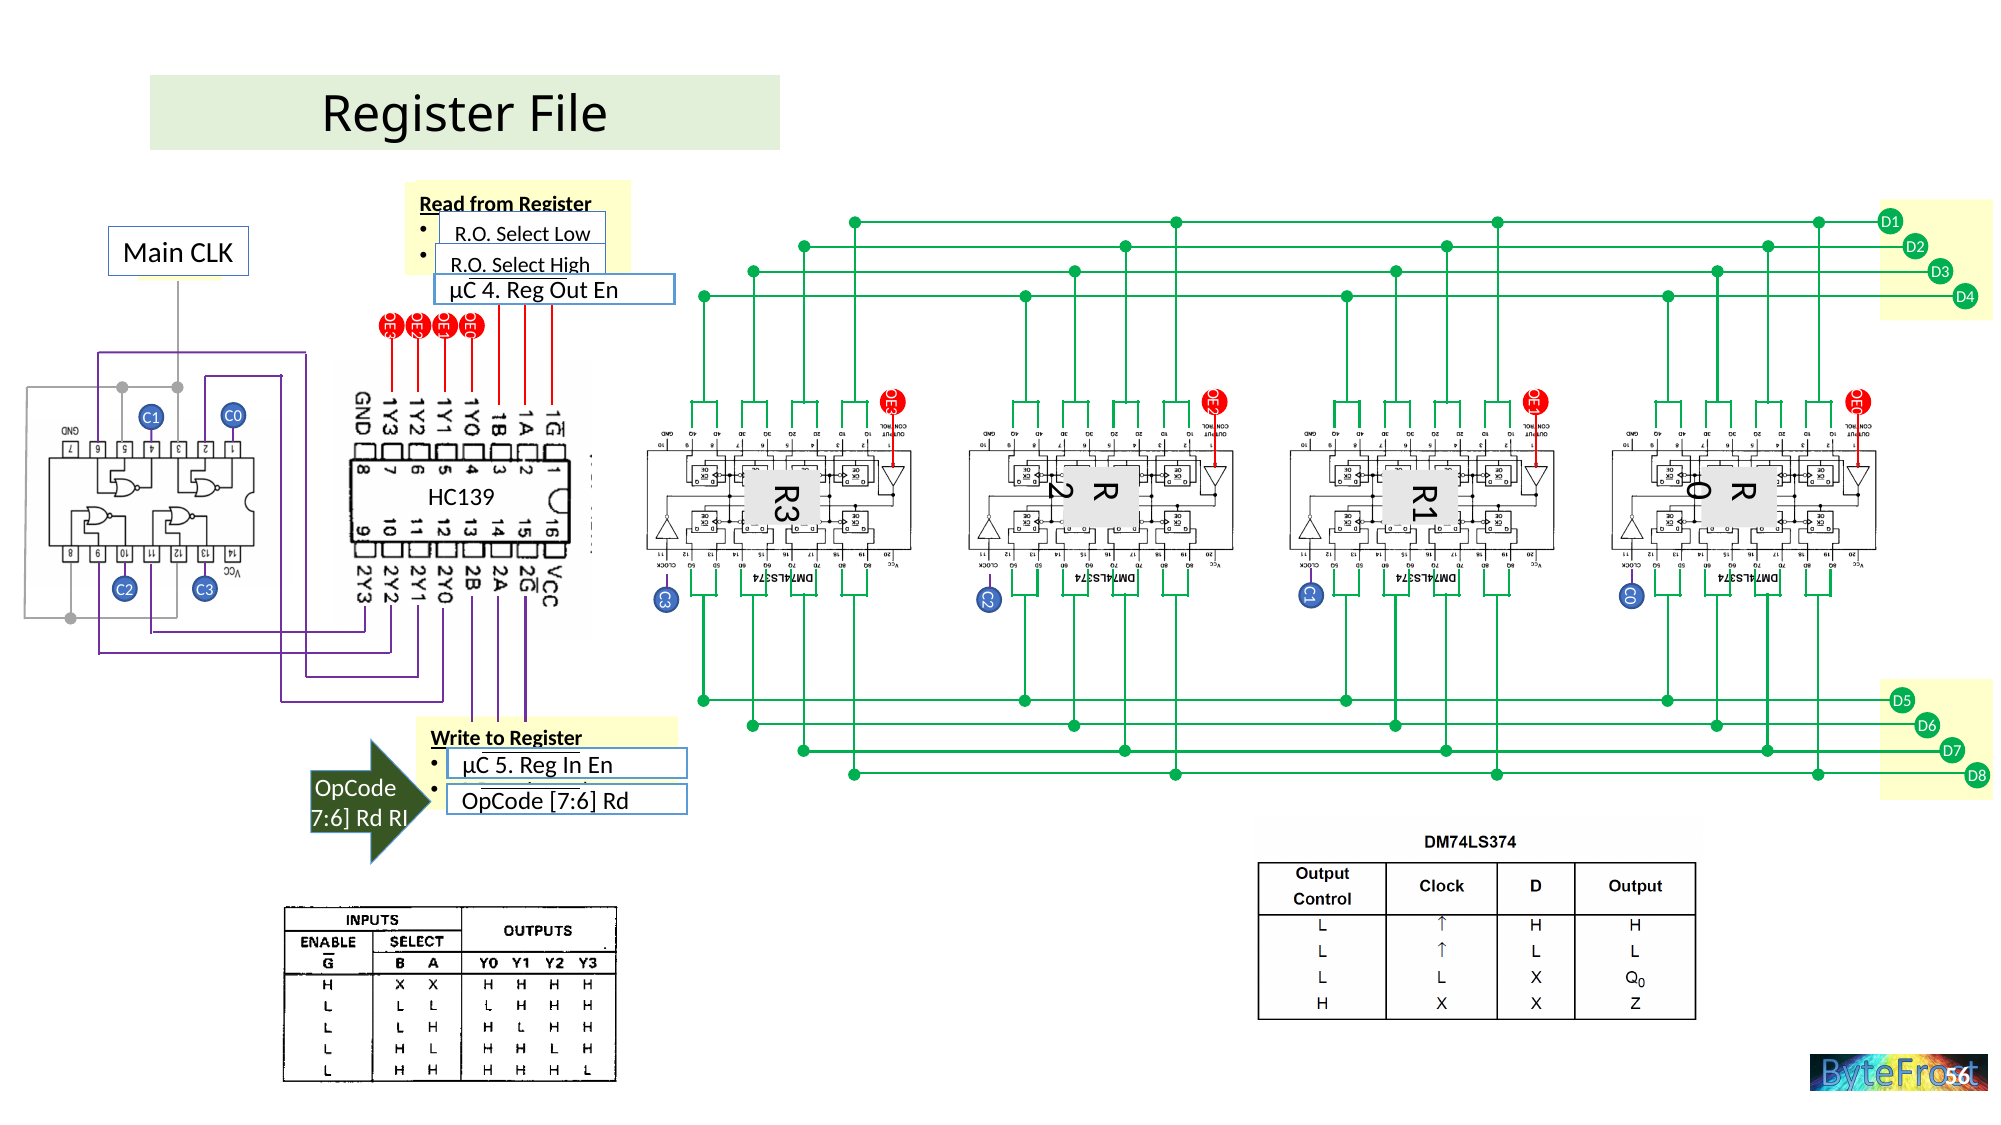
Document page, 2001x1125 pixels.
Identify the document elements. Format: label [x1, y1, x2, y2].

text_box [379, 313, 484, 392]
picture [282, 418, 292, 587]
text_box [447, 784, 688, 815]
picture [319, 356, 605, 641]
text_box [632, 198, 1994, 801]
text_box [310, 595, 688, 865]
text_box [24, 226, 443, 703]
title [150, 75, 780, 150]
text_box [404, 180, 675, 406]
picture [278, 904, 620, 1084]
picture [27, 418, 281, 587]
text_box [1535, 1044, 1986, 1105]
picture [1254, 815, 1702, 1020]
picture [1810, 1054, 1988, 1091]
